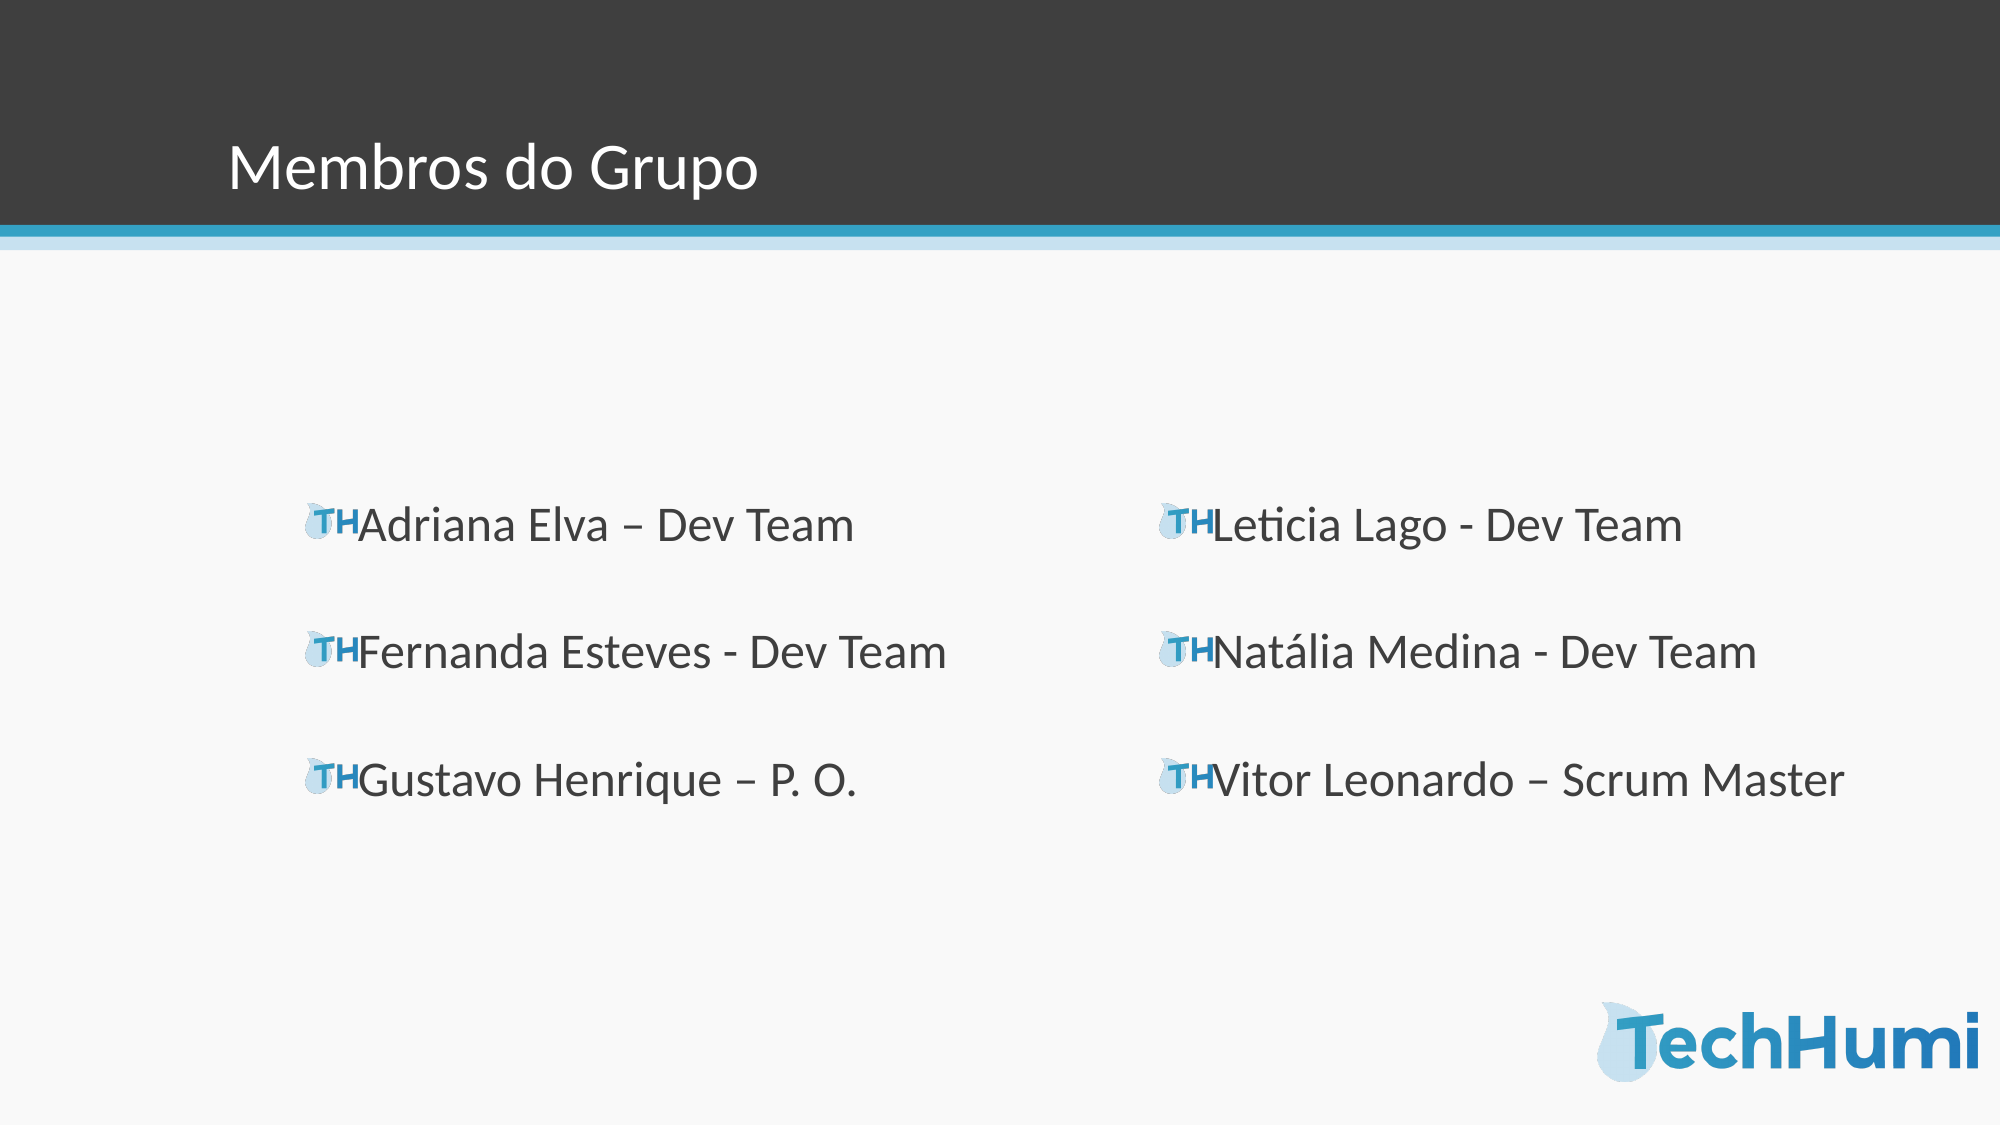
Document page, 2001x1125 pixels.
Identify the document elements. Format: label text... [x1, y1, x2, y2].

picture [305, 631, 358, 667]
picture [305, 758, 358, 794]
picture [1597, 1002, 1978, 1082]
text_box Adriana Elva – Dev Team Fernanda Esteves - Dev Team Gustavo Henrique – P. O. [290, 453, 1000, 816]
picture [1159, 503, 1213, 539]
title Membros do Grupo [212, 41, 1788, 212]
picture [1159, 758, 1213, 794]
picture [305, 503, 358, 539]
list Leticia Lago - Dev Team Natália Medina - Dev Team Vitor Leonardo – Scrum Master [1144, 453, 1934, 858]
picture [1159, 631, 1213, 667]
